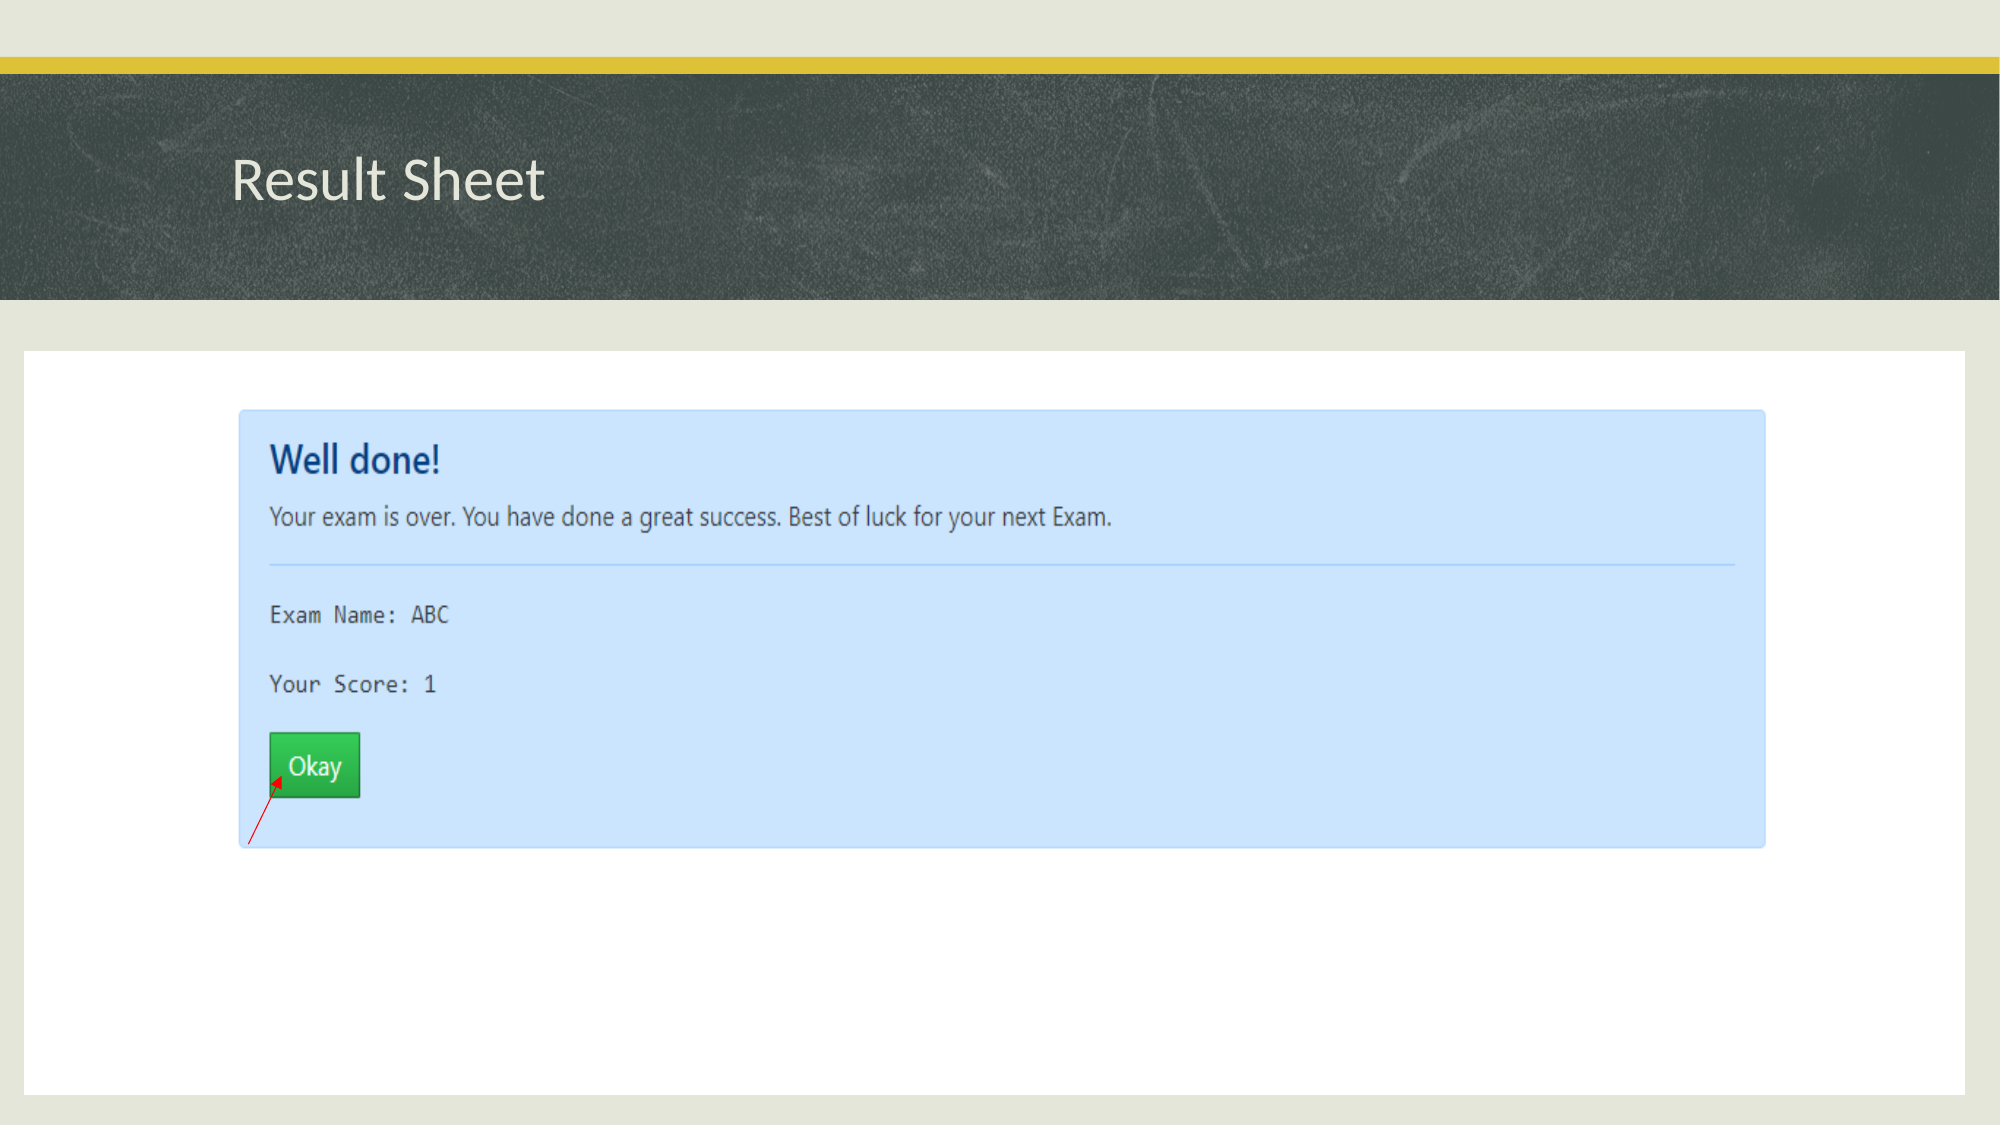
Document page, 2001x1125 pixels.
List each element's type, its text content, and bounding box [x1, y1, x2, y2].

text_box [248, 775, 282, 845]
title Result Sheet [216, 67, 1797, 291]
picture [24, 351, 1965, 1095]
picture [0, 74, 2000, 300]
